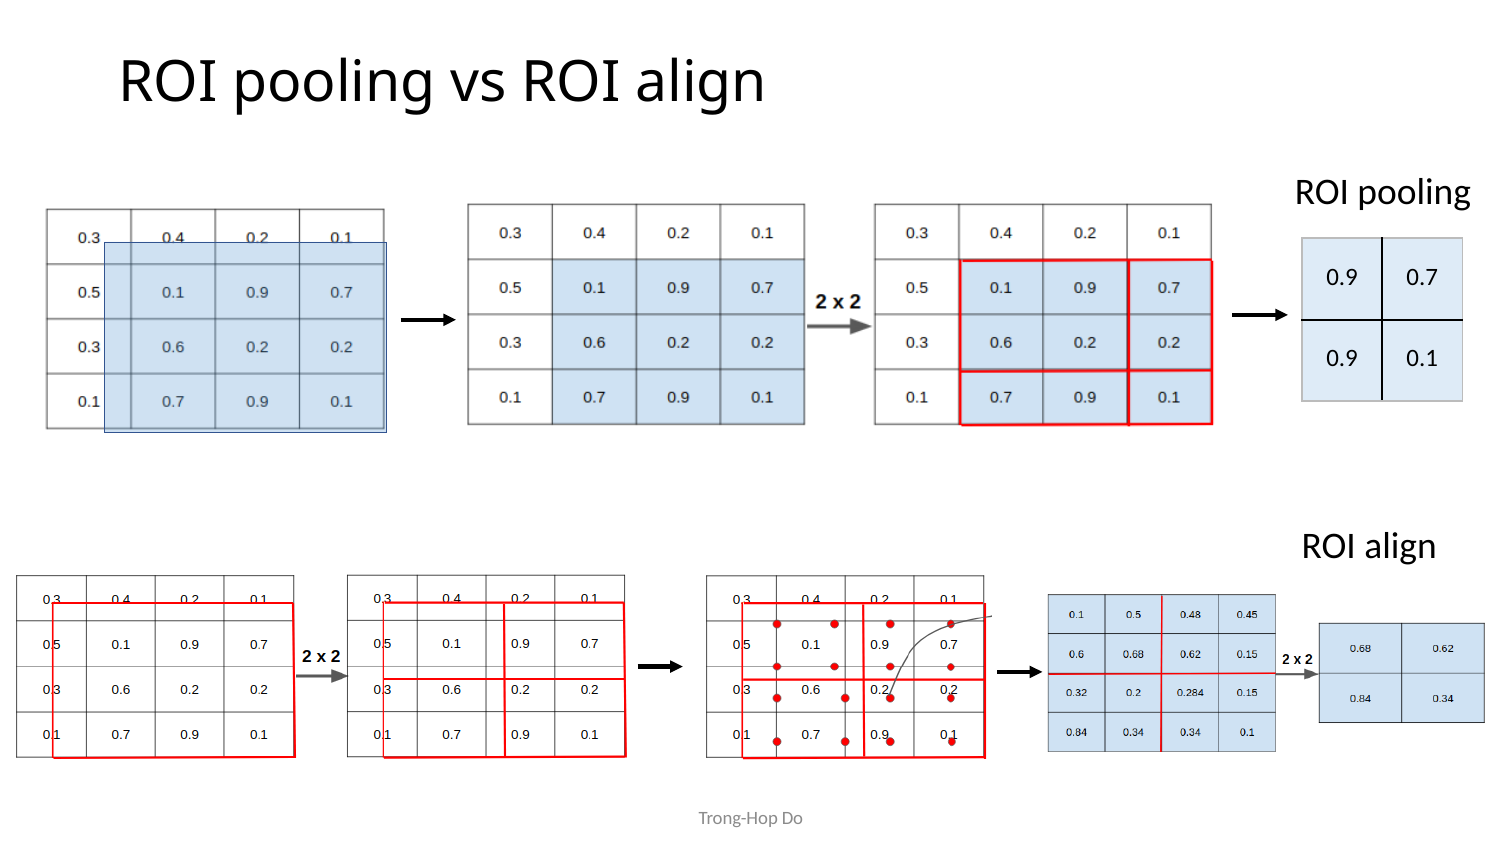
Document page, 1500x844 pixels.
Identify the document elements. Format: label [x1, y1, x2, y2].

text_box [1280, 159, 1487, 220]
table_header [1303, 239, 1381, 319]
picture [12, 570, 631, 763]
footer [496, 782, 1004, 827]
picture [1044, 590, 1488, 754]
table_header [1383, 239, 1462, 319]
table_cell [1303, 321, 1381, 400]
title [103, 44, 1397, 122]
picture [464, 199, 1218, 430]
text_box [42, 204, 387, 433]
table_cell [1383, 321, 1462, 400]
text_box [1286, 513, 1452, 574]
picture [700, 568, 992, 765]
